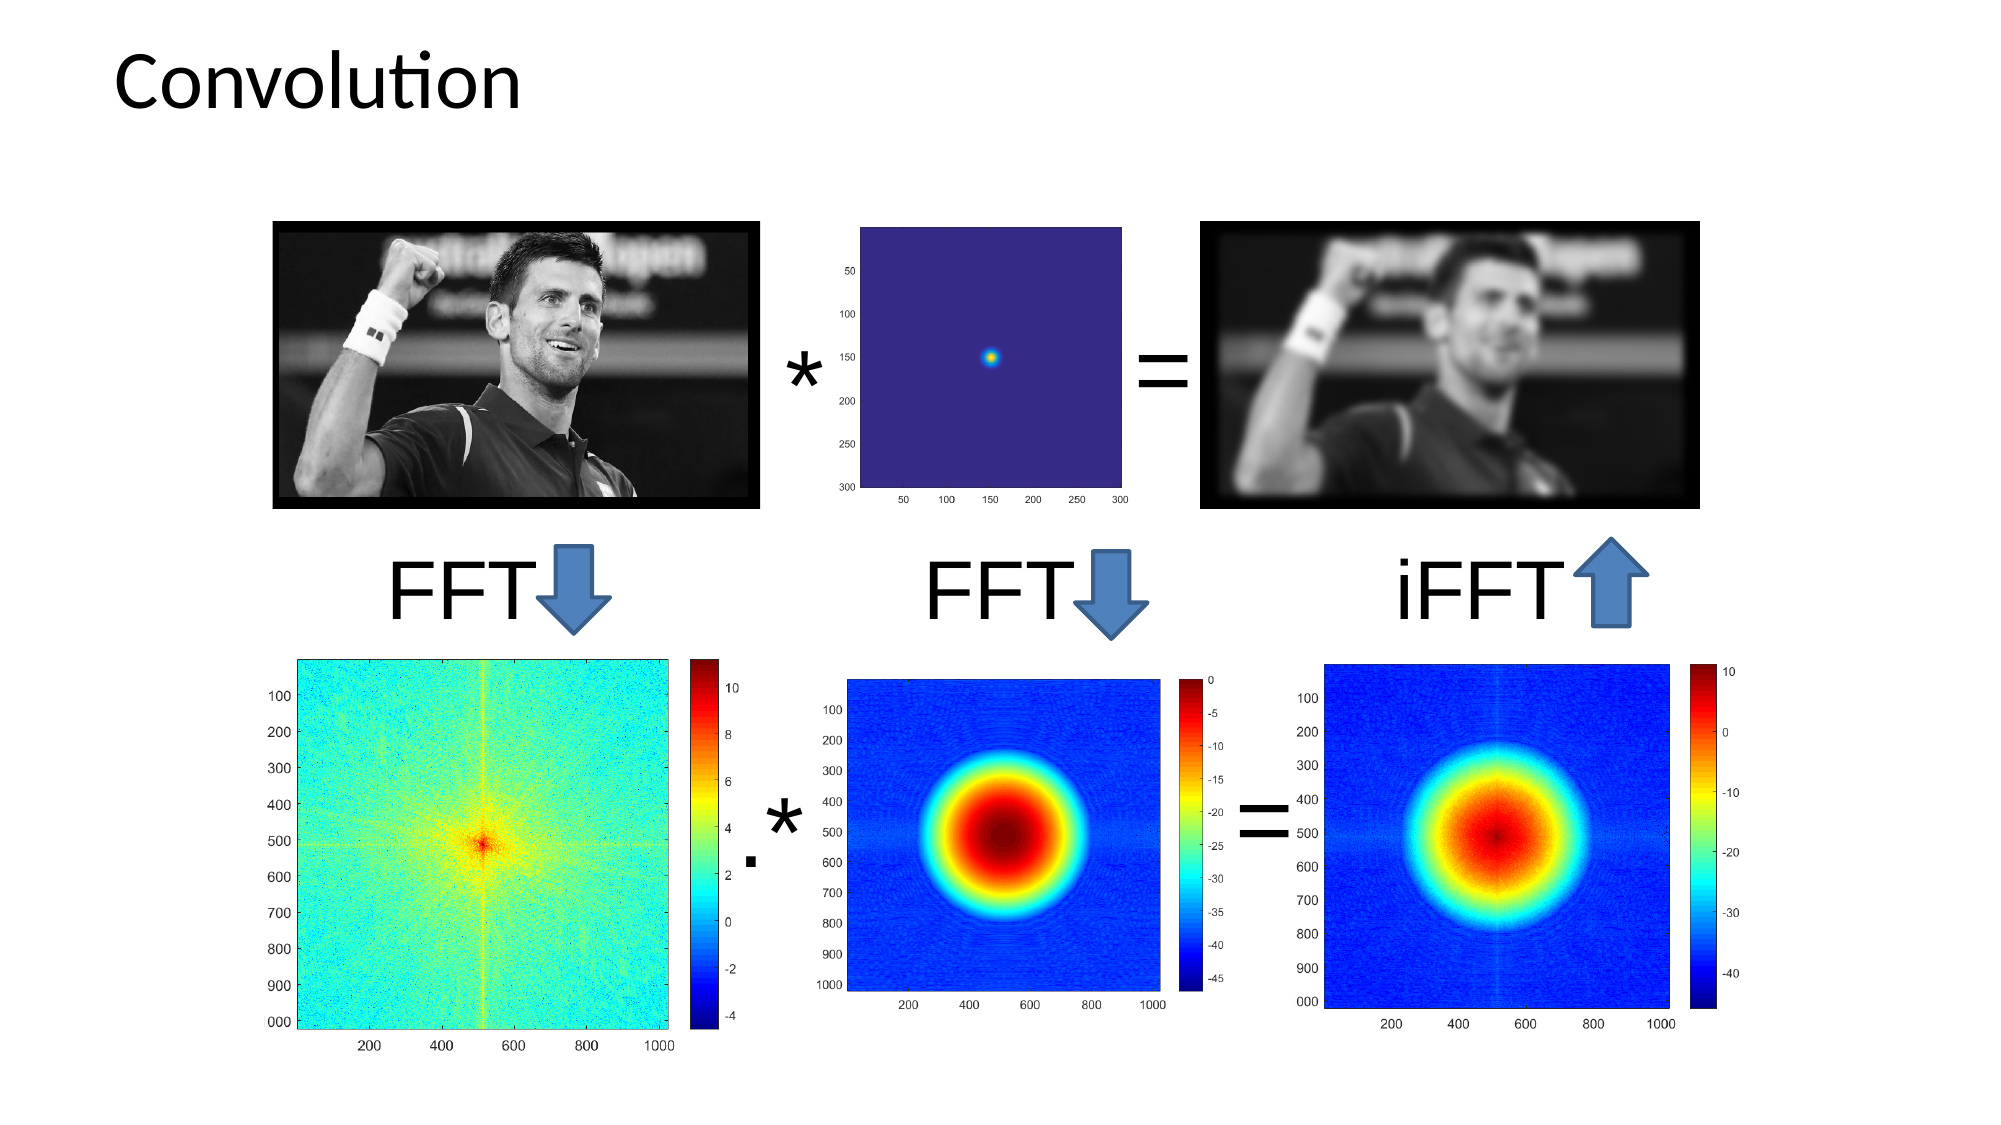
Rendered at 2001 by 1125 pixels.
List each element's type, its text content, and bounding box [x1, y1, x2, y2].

picture [837, 221, 1138, 510]
text_box FFT [287, 528, 638, 643]
title Convolution [99, 0, 1900, 150]
picture [1199, 221, 1701, 509]
text_box FFT [825, 528, 1175, 644]
picture [1294, 655, 1751, 1042]
text_box iFFT [1262, 528, 1700, 644]
text_box [1575, 538, 1648, 627]
text_box [1074, 551, 1148, 639]
text_box = [1141, 297, 1194, 432]
text_box .* [749, 759, 810, 895]
text_box = [1239, 747, 1289, 882]
text_box [537, 546, 611, 634]
text_box * [766, 312, 832, 448]
picture [815, 671, 1234, 1027]
picture [264, 644, 744, 1066]
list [272, 221, 761, 510]
